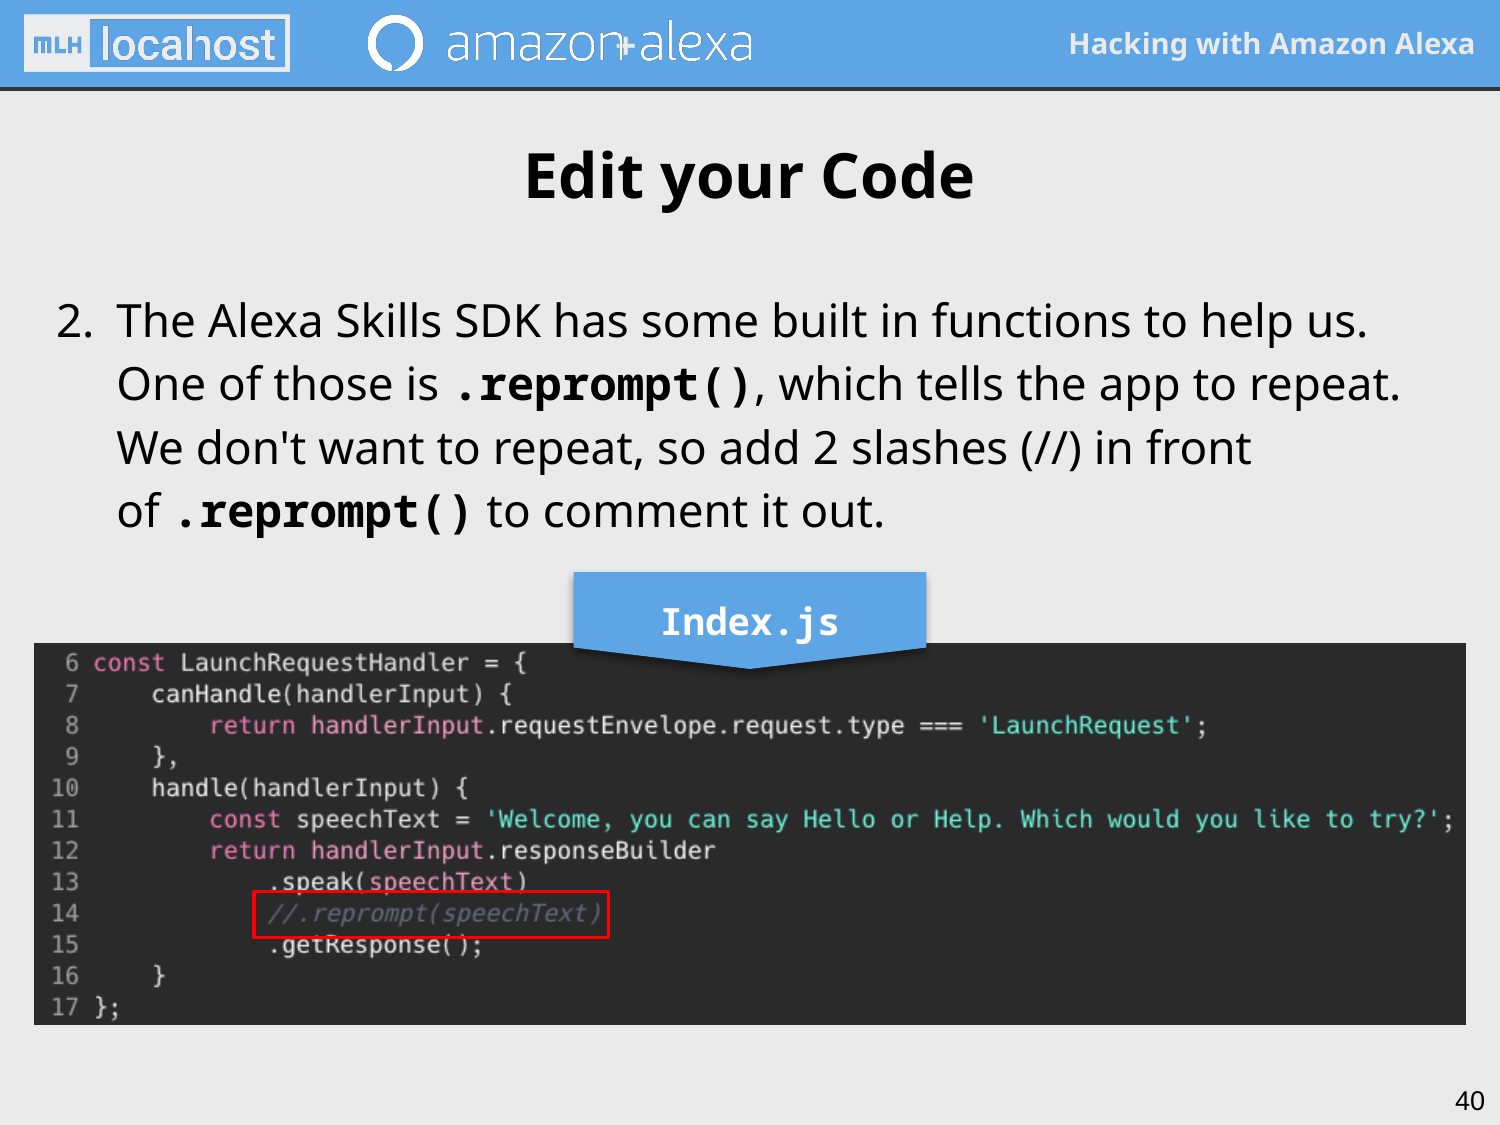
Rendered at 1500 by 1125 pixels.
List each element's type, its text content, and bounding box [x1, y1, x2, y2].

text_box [34, 642, 1466, 1025]
title Edit your Code [26, 114, 1474, 233]
text_box [573, 572, 927, 641]
picture [368, 15, 751, 72]
text_box The Alexa Skills SDK has some built in functions to help us. One of those is .reprompt(), which tells the app to repeat. We don't want to repeat, so add 2 slashes (//) in front of .reprompt() to comment it out. [26, 268, 1474, 536]
text_box Index.js [580, 577, 920, 641]
picture [24, 14, 290, 72]
